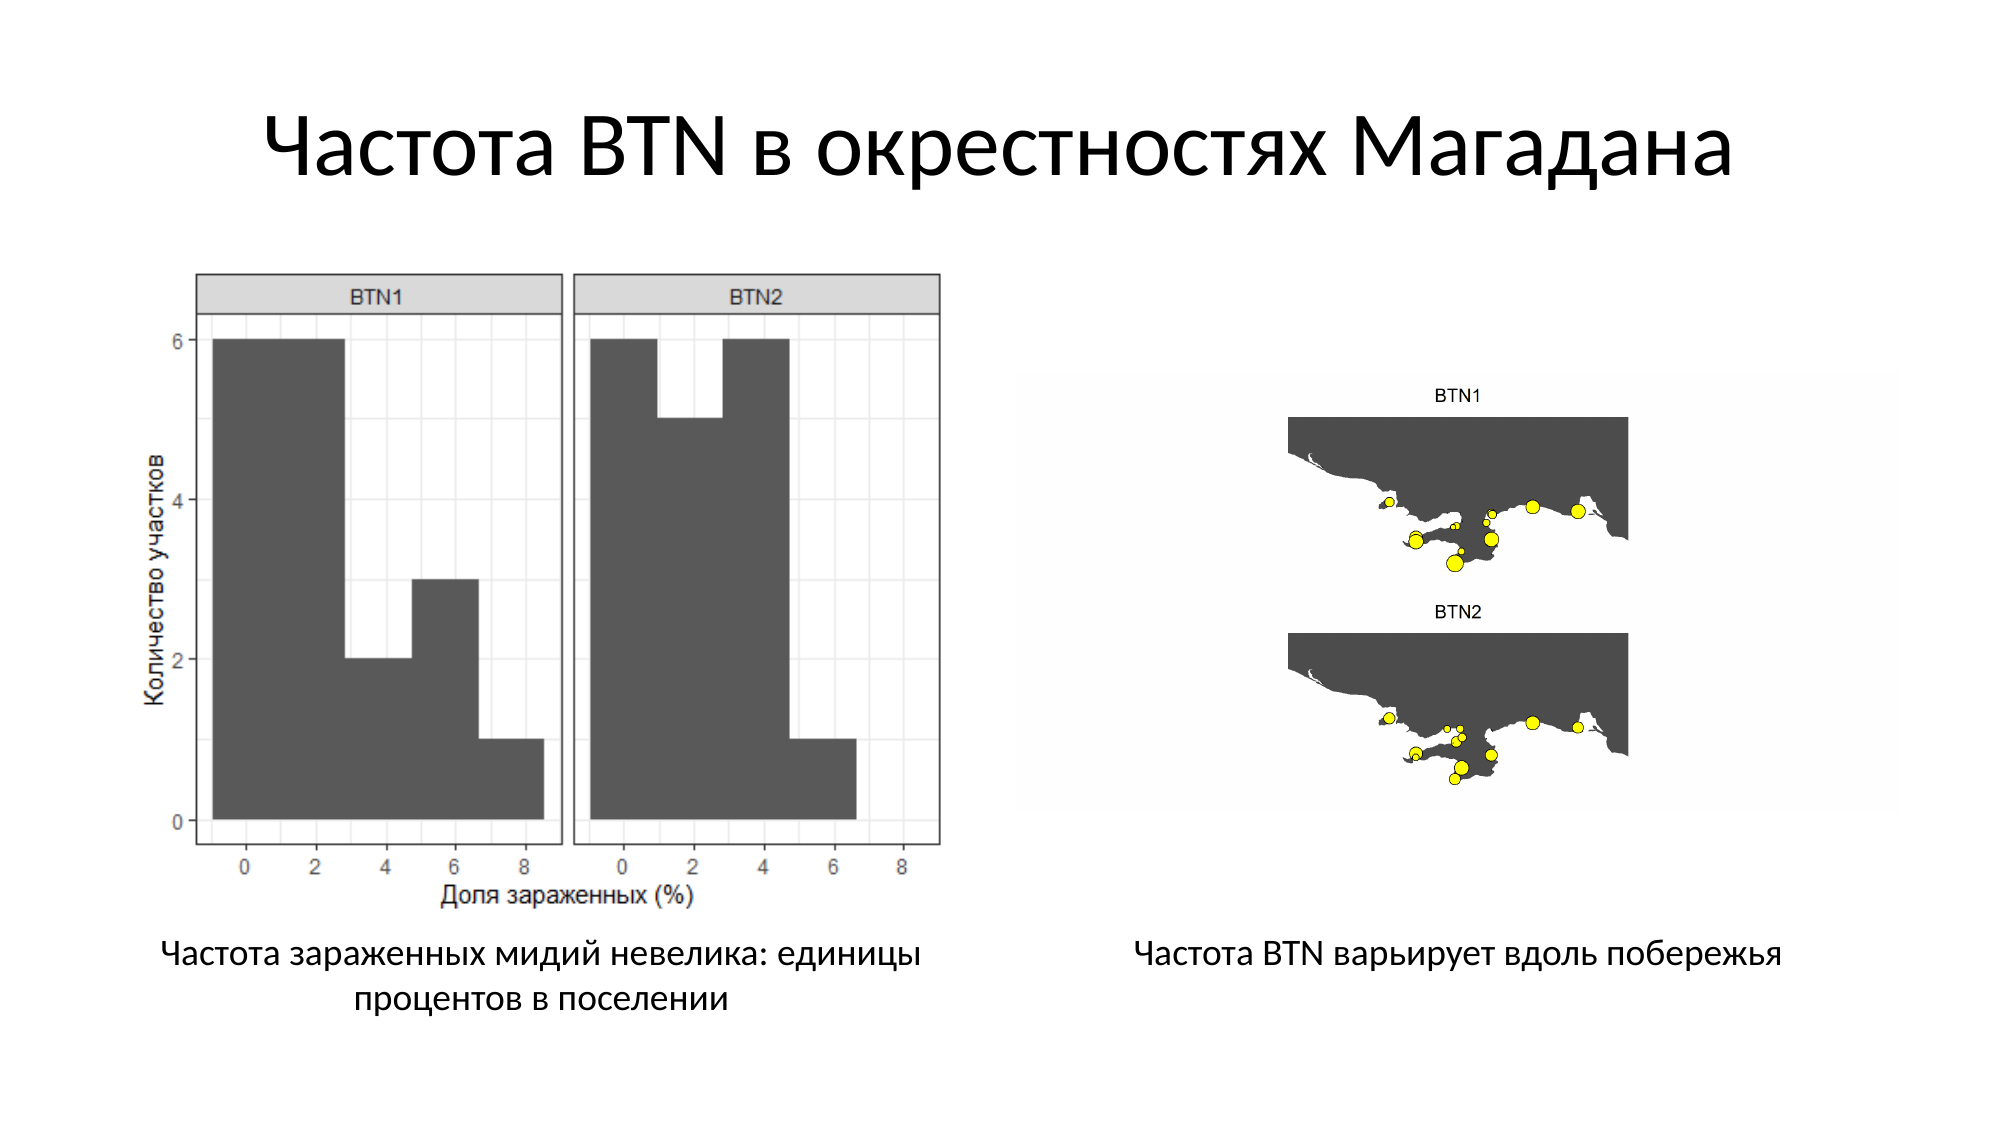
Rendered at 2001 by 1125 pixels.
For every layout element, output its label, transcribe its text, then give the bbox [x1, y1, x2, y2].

picture [1016, 370, 1901, 813]
title Частота BTN в окрестностях Магадана [99, 45, 1900, 233]
text_box Частота BTN варьирует вдоль побережья [1016, 920, 1900, 1005]
text_box Частота зараженных мидий невелика: единицы процентов в поселении [99, 920, 984, 1005]
picture [128, 262, 953, 921]
